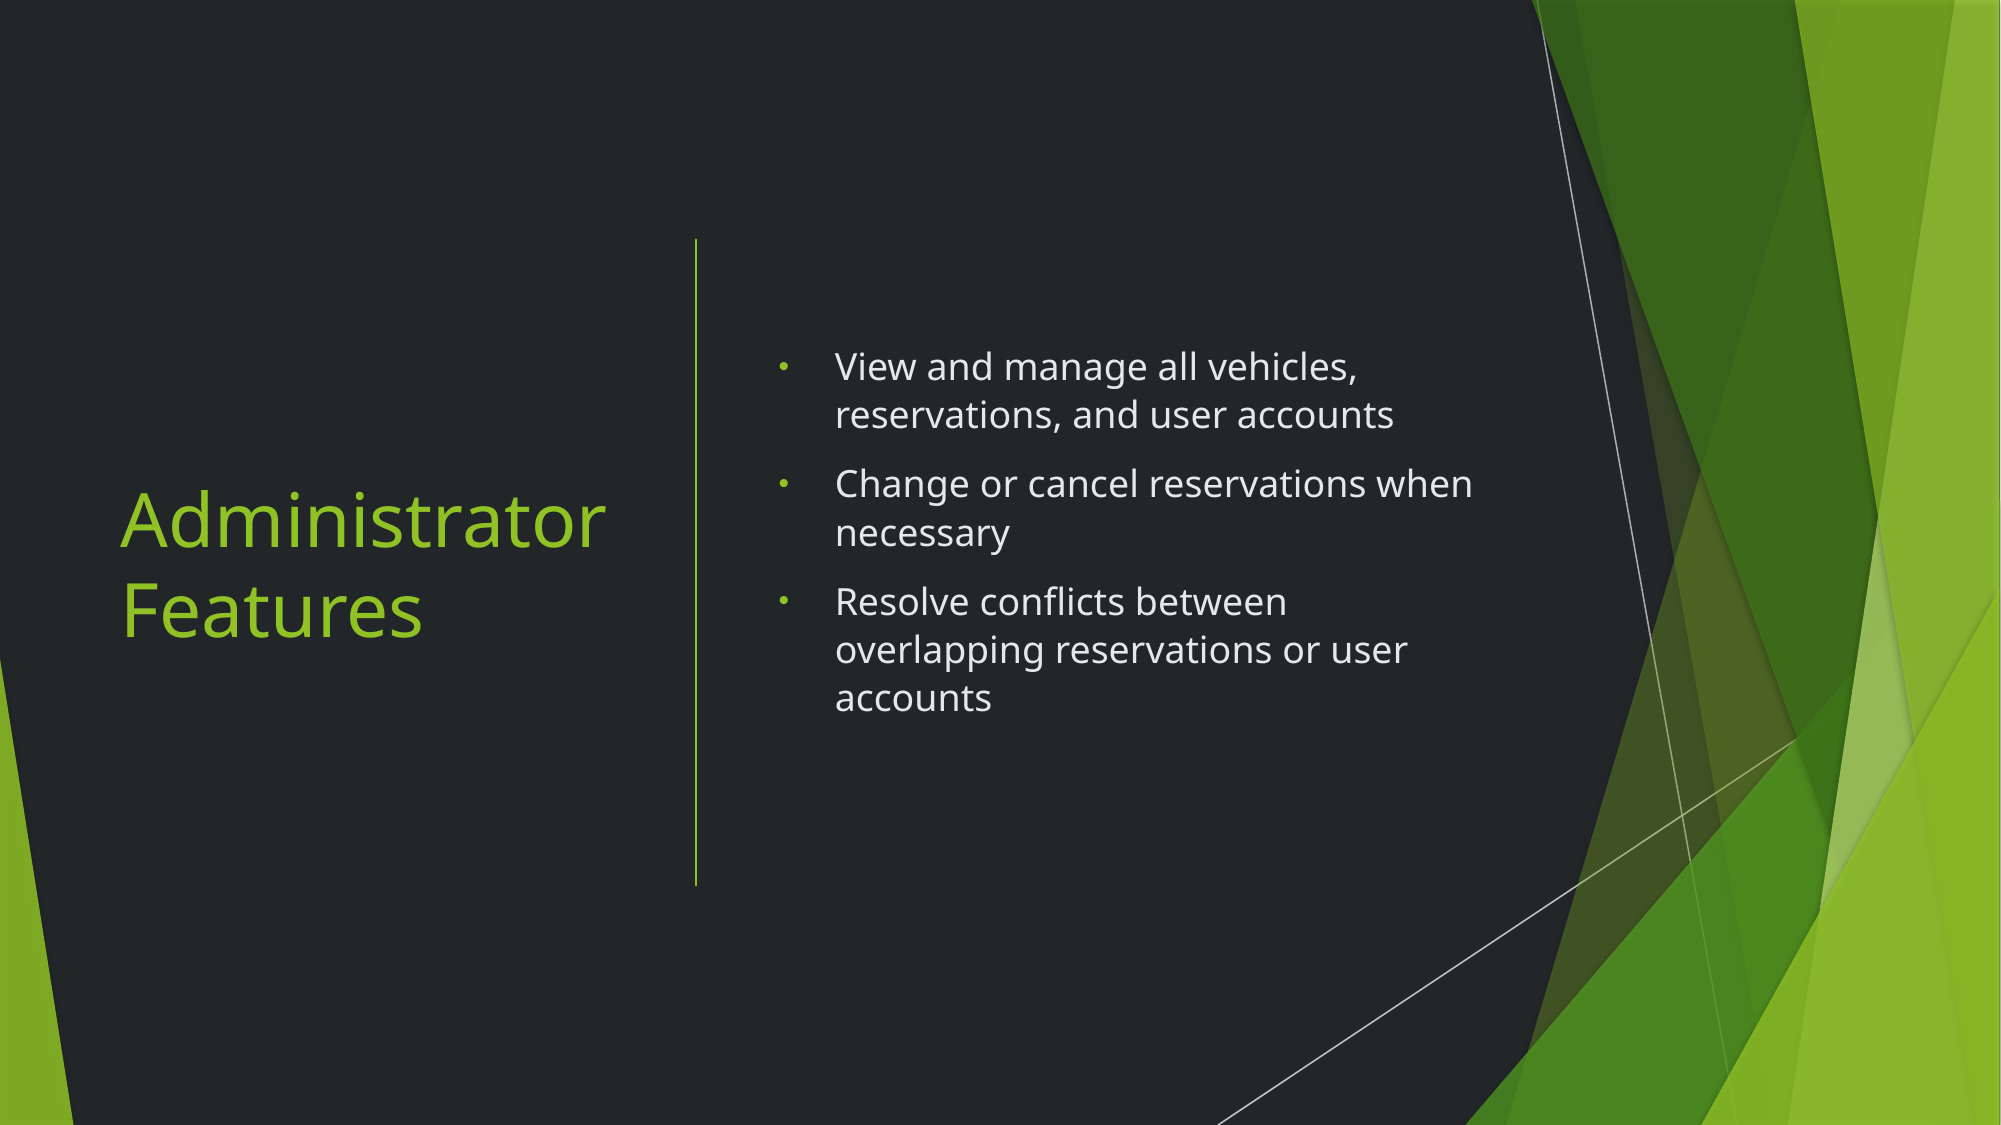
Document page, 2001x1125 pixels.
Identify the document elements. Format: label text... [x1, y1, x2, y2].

title Administrator Features [105, 133, 658, 991]
list View and manage all vehicles, reservations, and user accounts Change or cancel reservations when necessary Resolve conflicts between overlapping reservations or user accounts [763, 133, 1522, 991]
